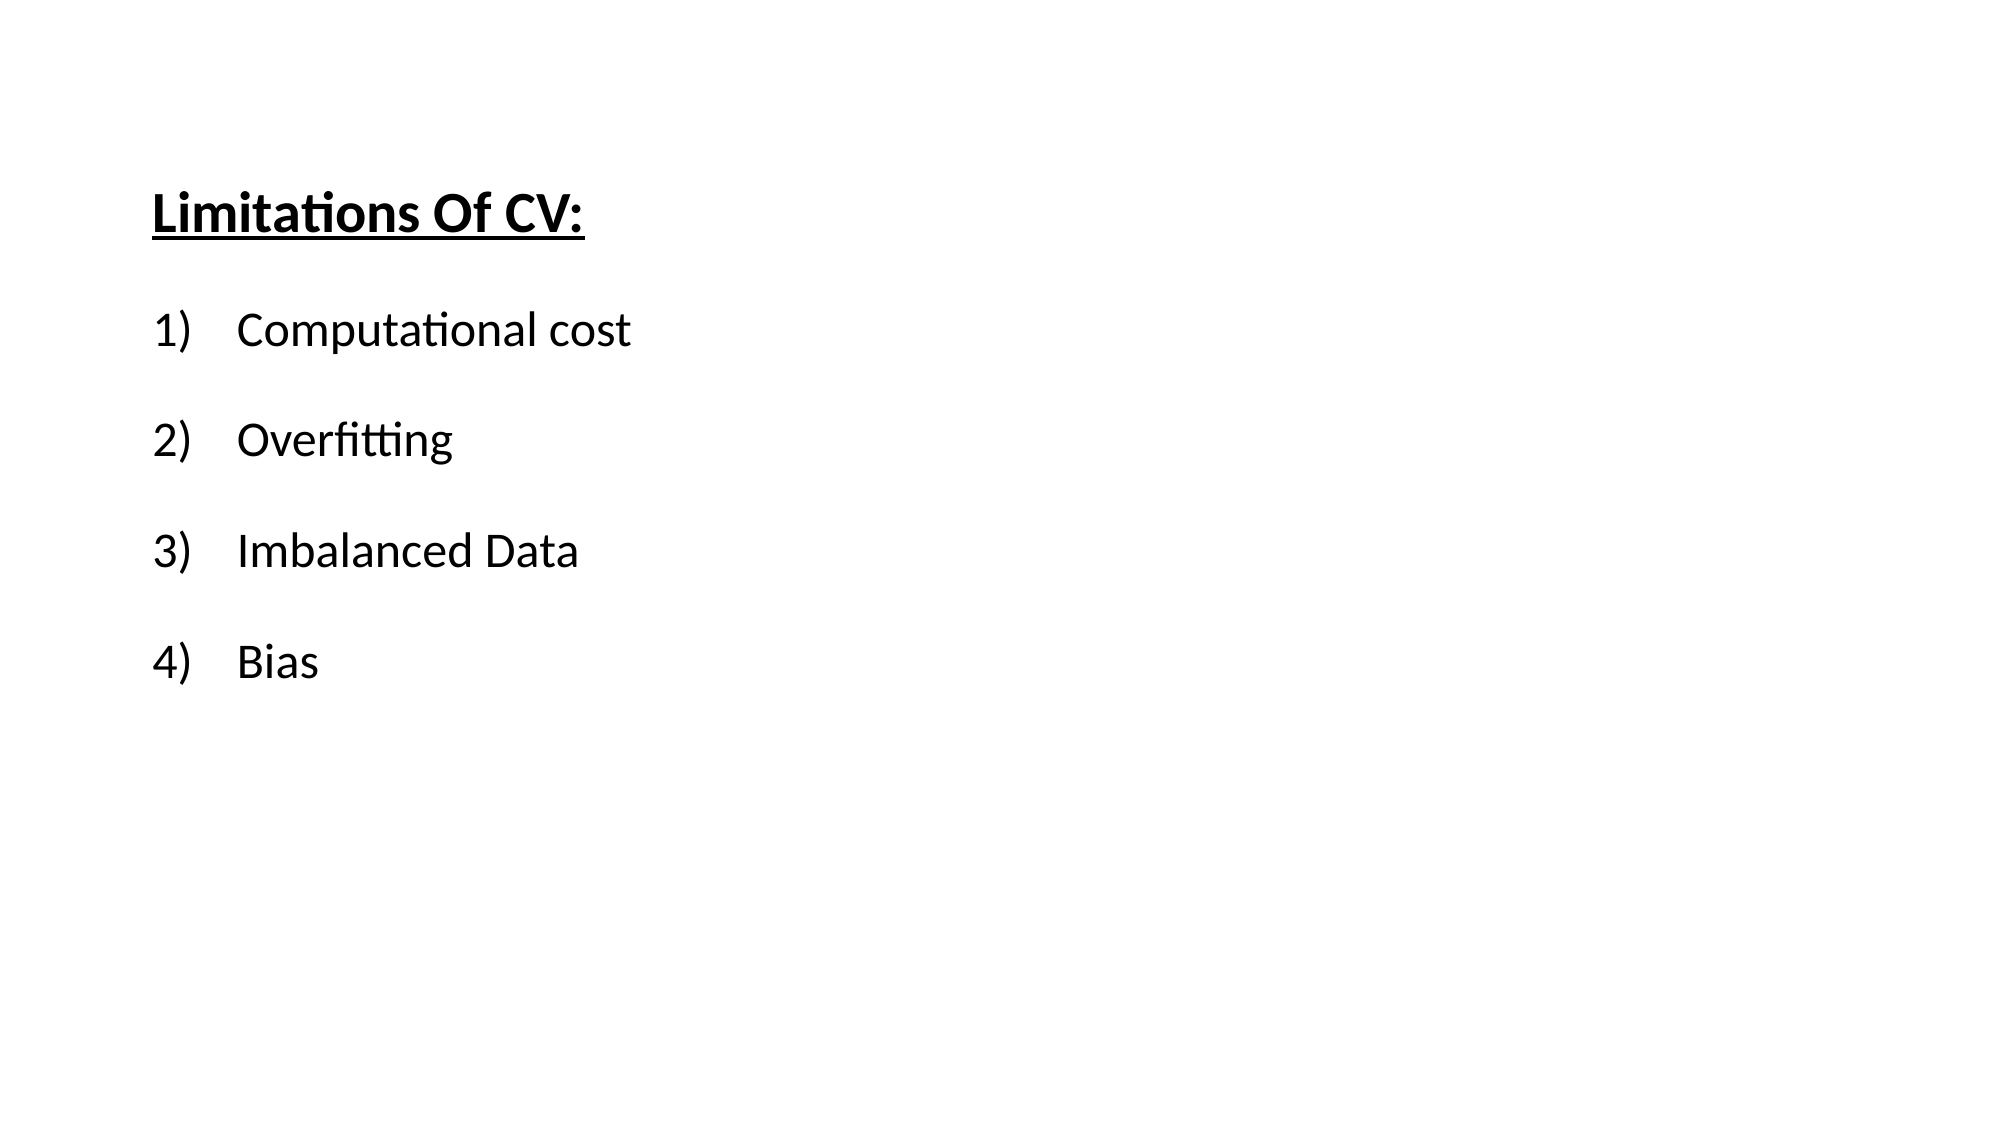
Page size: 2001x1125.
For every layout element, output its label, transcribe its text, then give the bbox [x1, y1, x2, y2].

list Limitations Of CV: Computational cost Overfitting Imbalanced Data Bias [137, 174, 1863, 1014]
